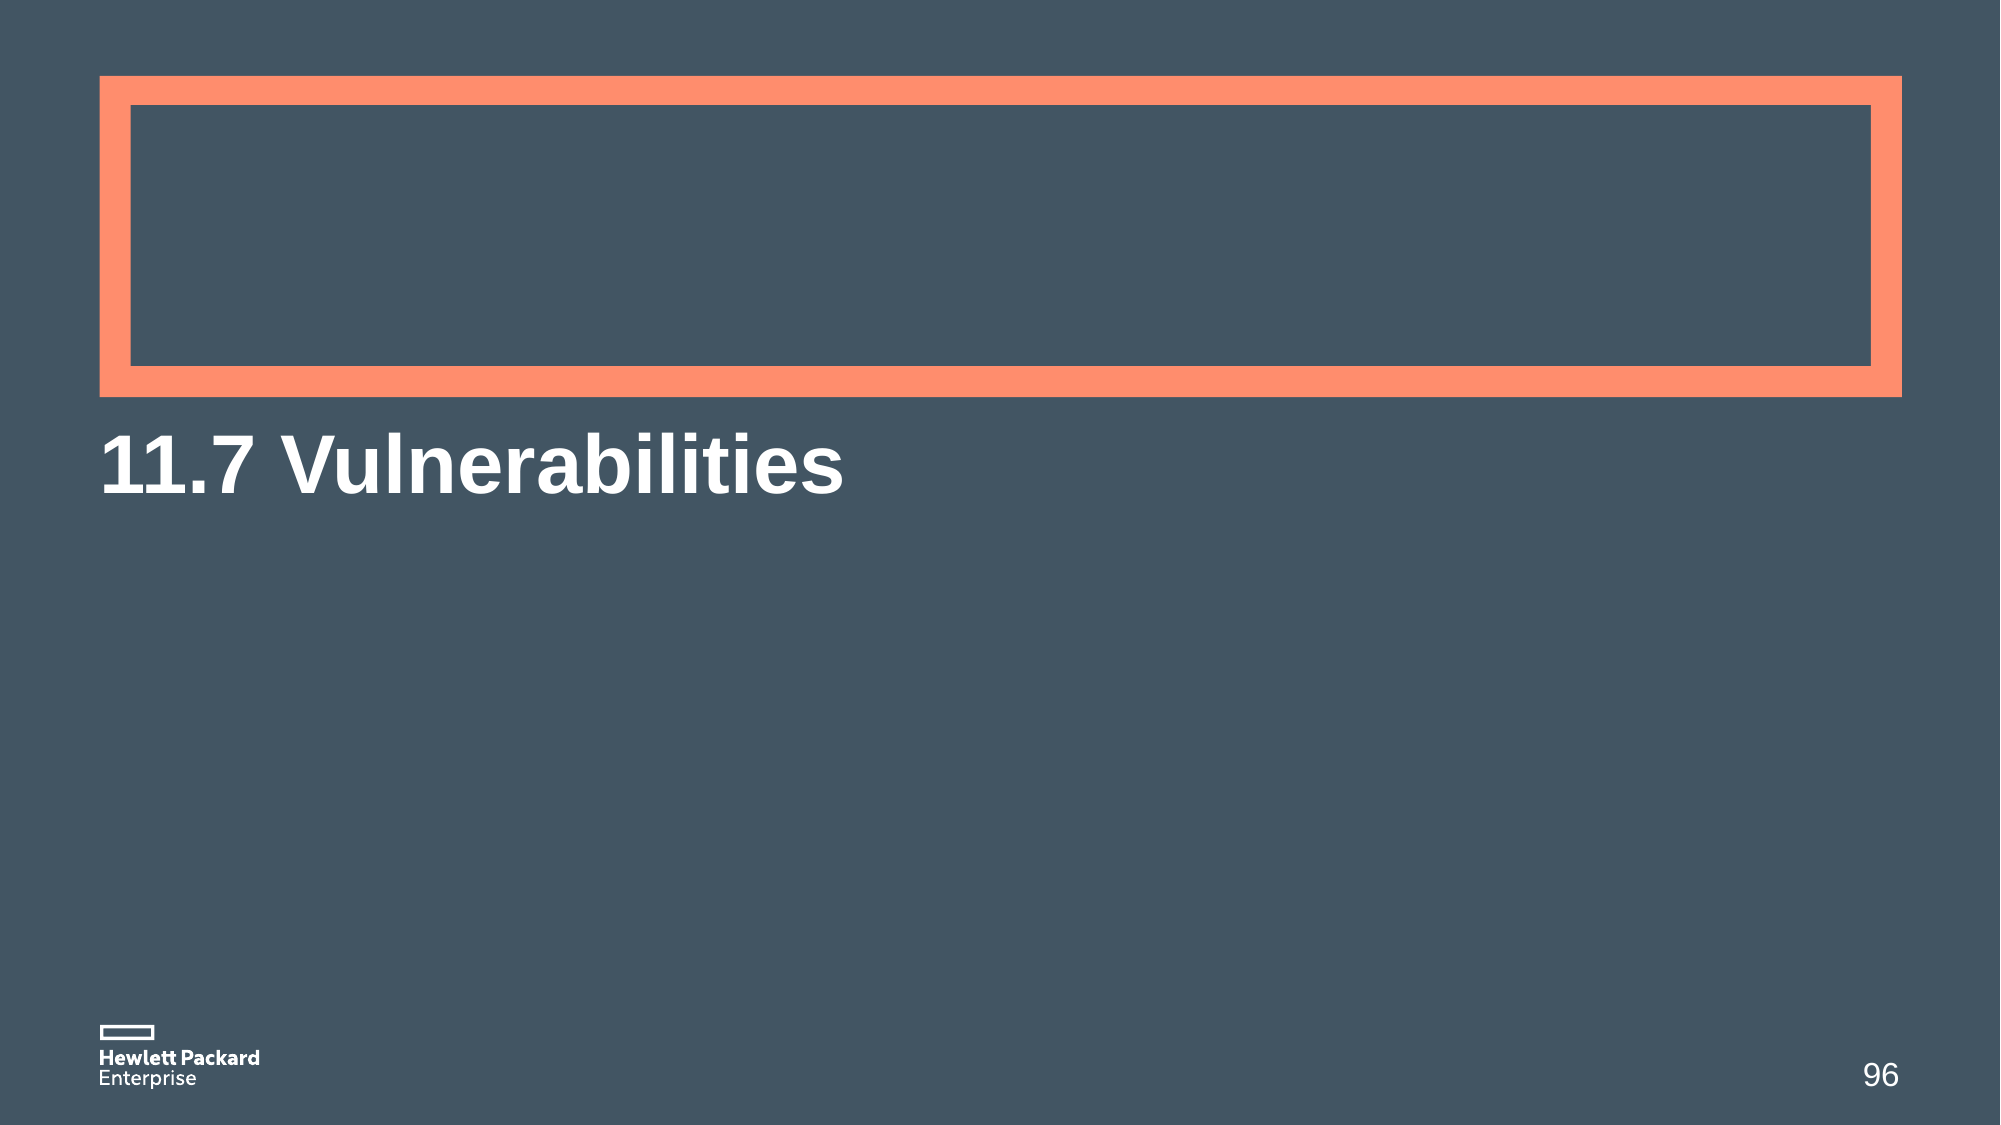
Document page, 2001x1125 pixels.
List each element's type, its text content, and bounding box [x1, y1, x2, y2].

slide_number 96 [1812, 1054, 1900, 1093]
title 11.7 Vulnerabilities [99, 421, 1792, 598]
